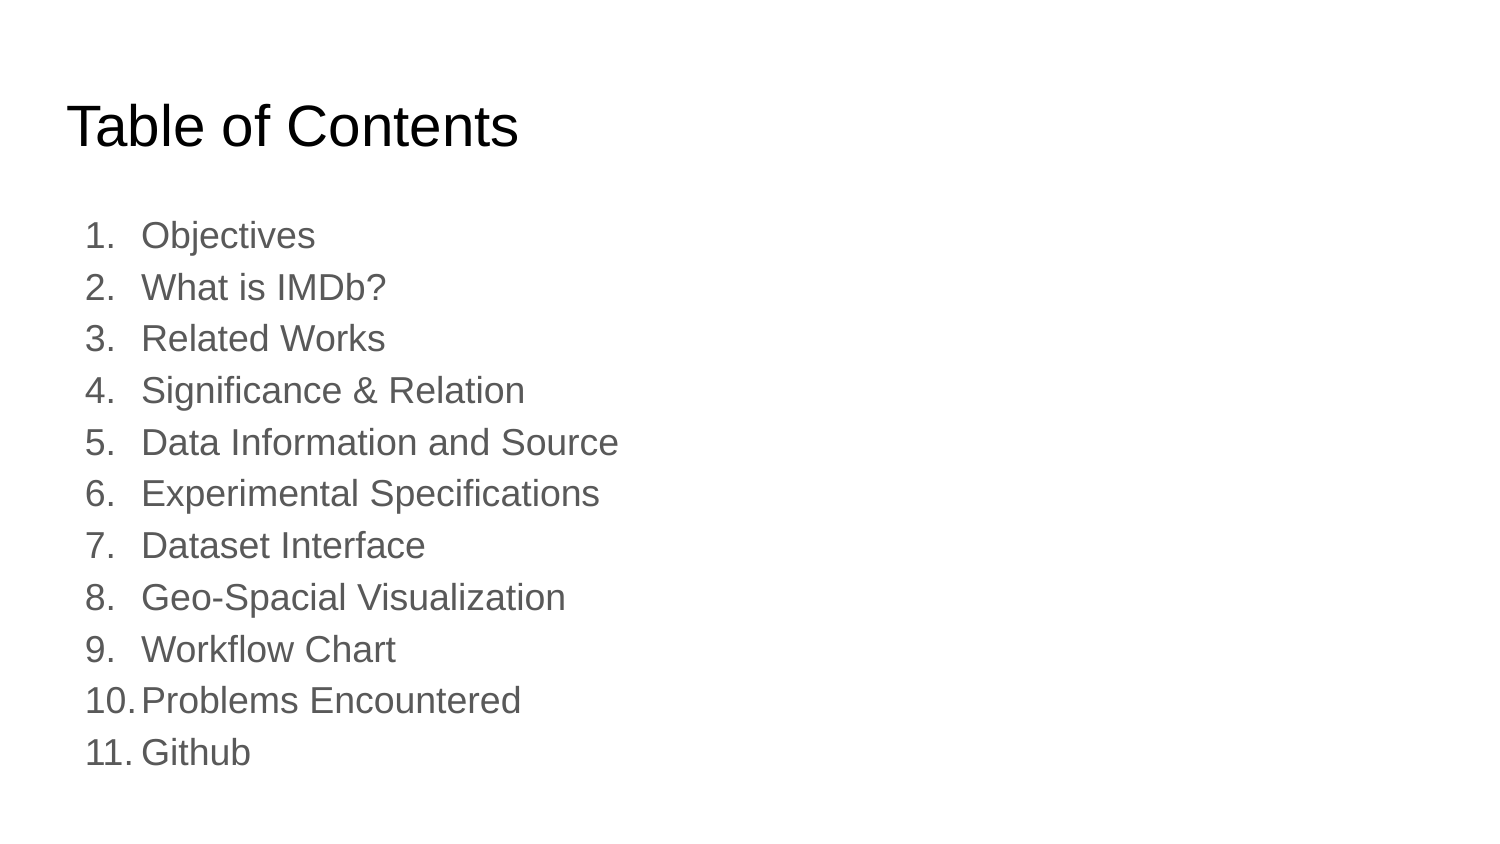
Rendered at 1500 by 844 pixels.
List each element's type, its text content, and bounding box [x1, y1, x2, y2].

title Table of Contents [51, 72, 1449, 167]
list Objectives What is IMDb? Related Works Significance & Relation Data Information and Source Experimental Specifications Dataset Interface Geo-Spacial Visualization Workflow Chart Problems Encountered Github [51, 189, 1449, 844]
